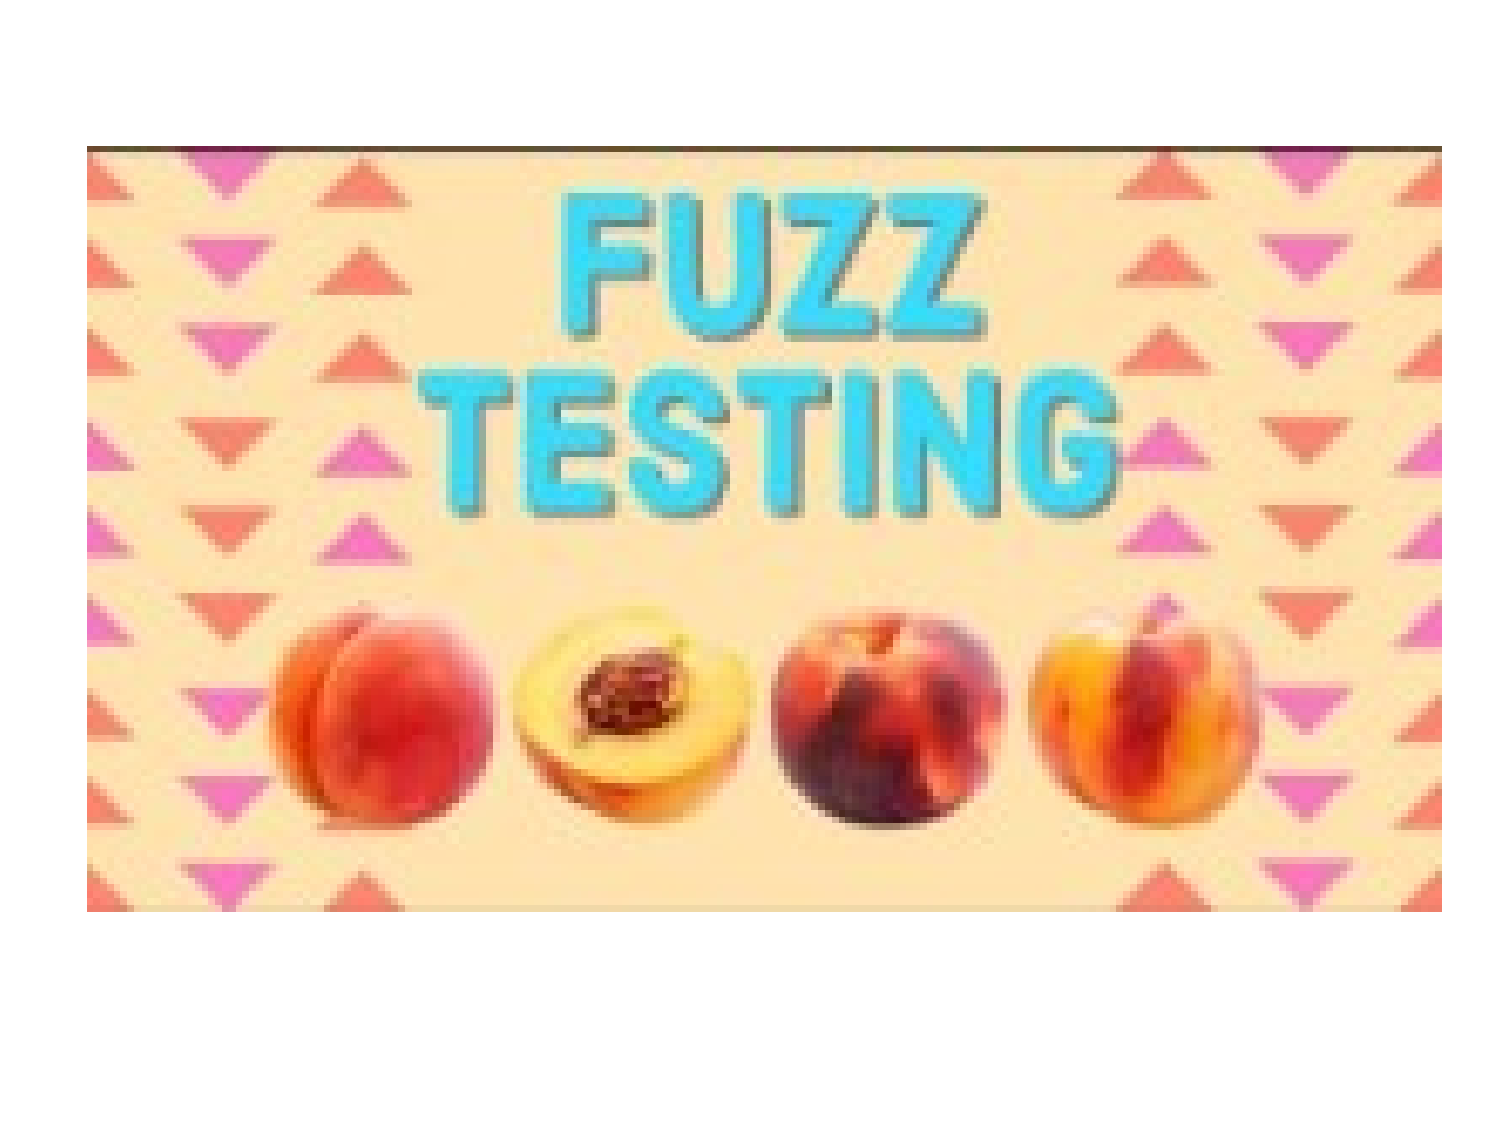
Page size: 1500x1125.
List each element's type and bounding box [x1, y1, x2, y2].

text_box [86, 146, 1442, 913]
